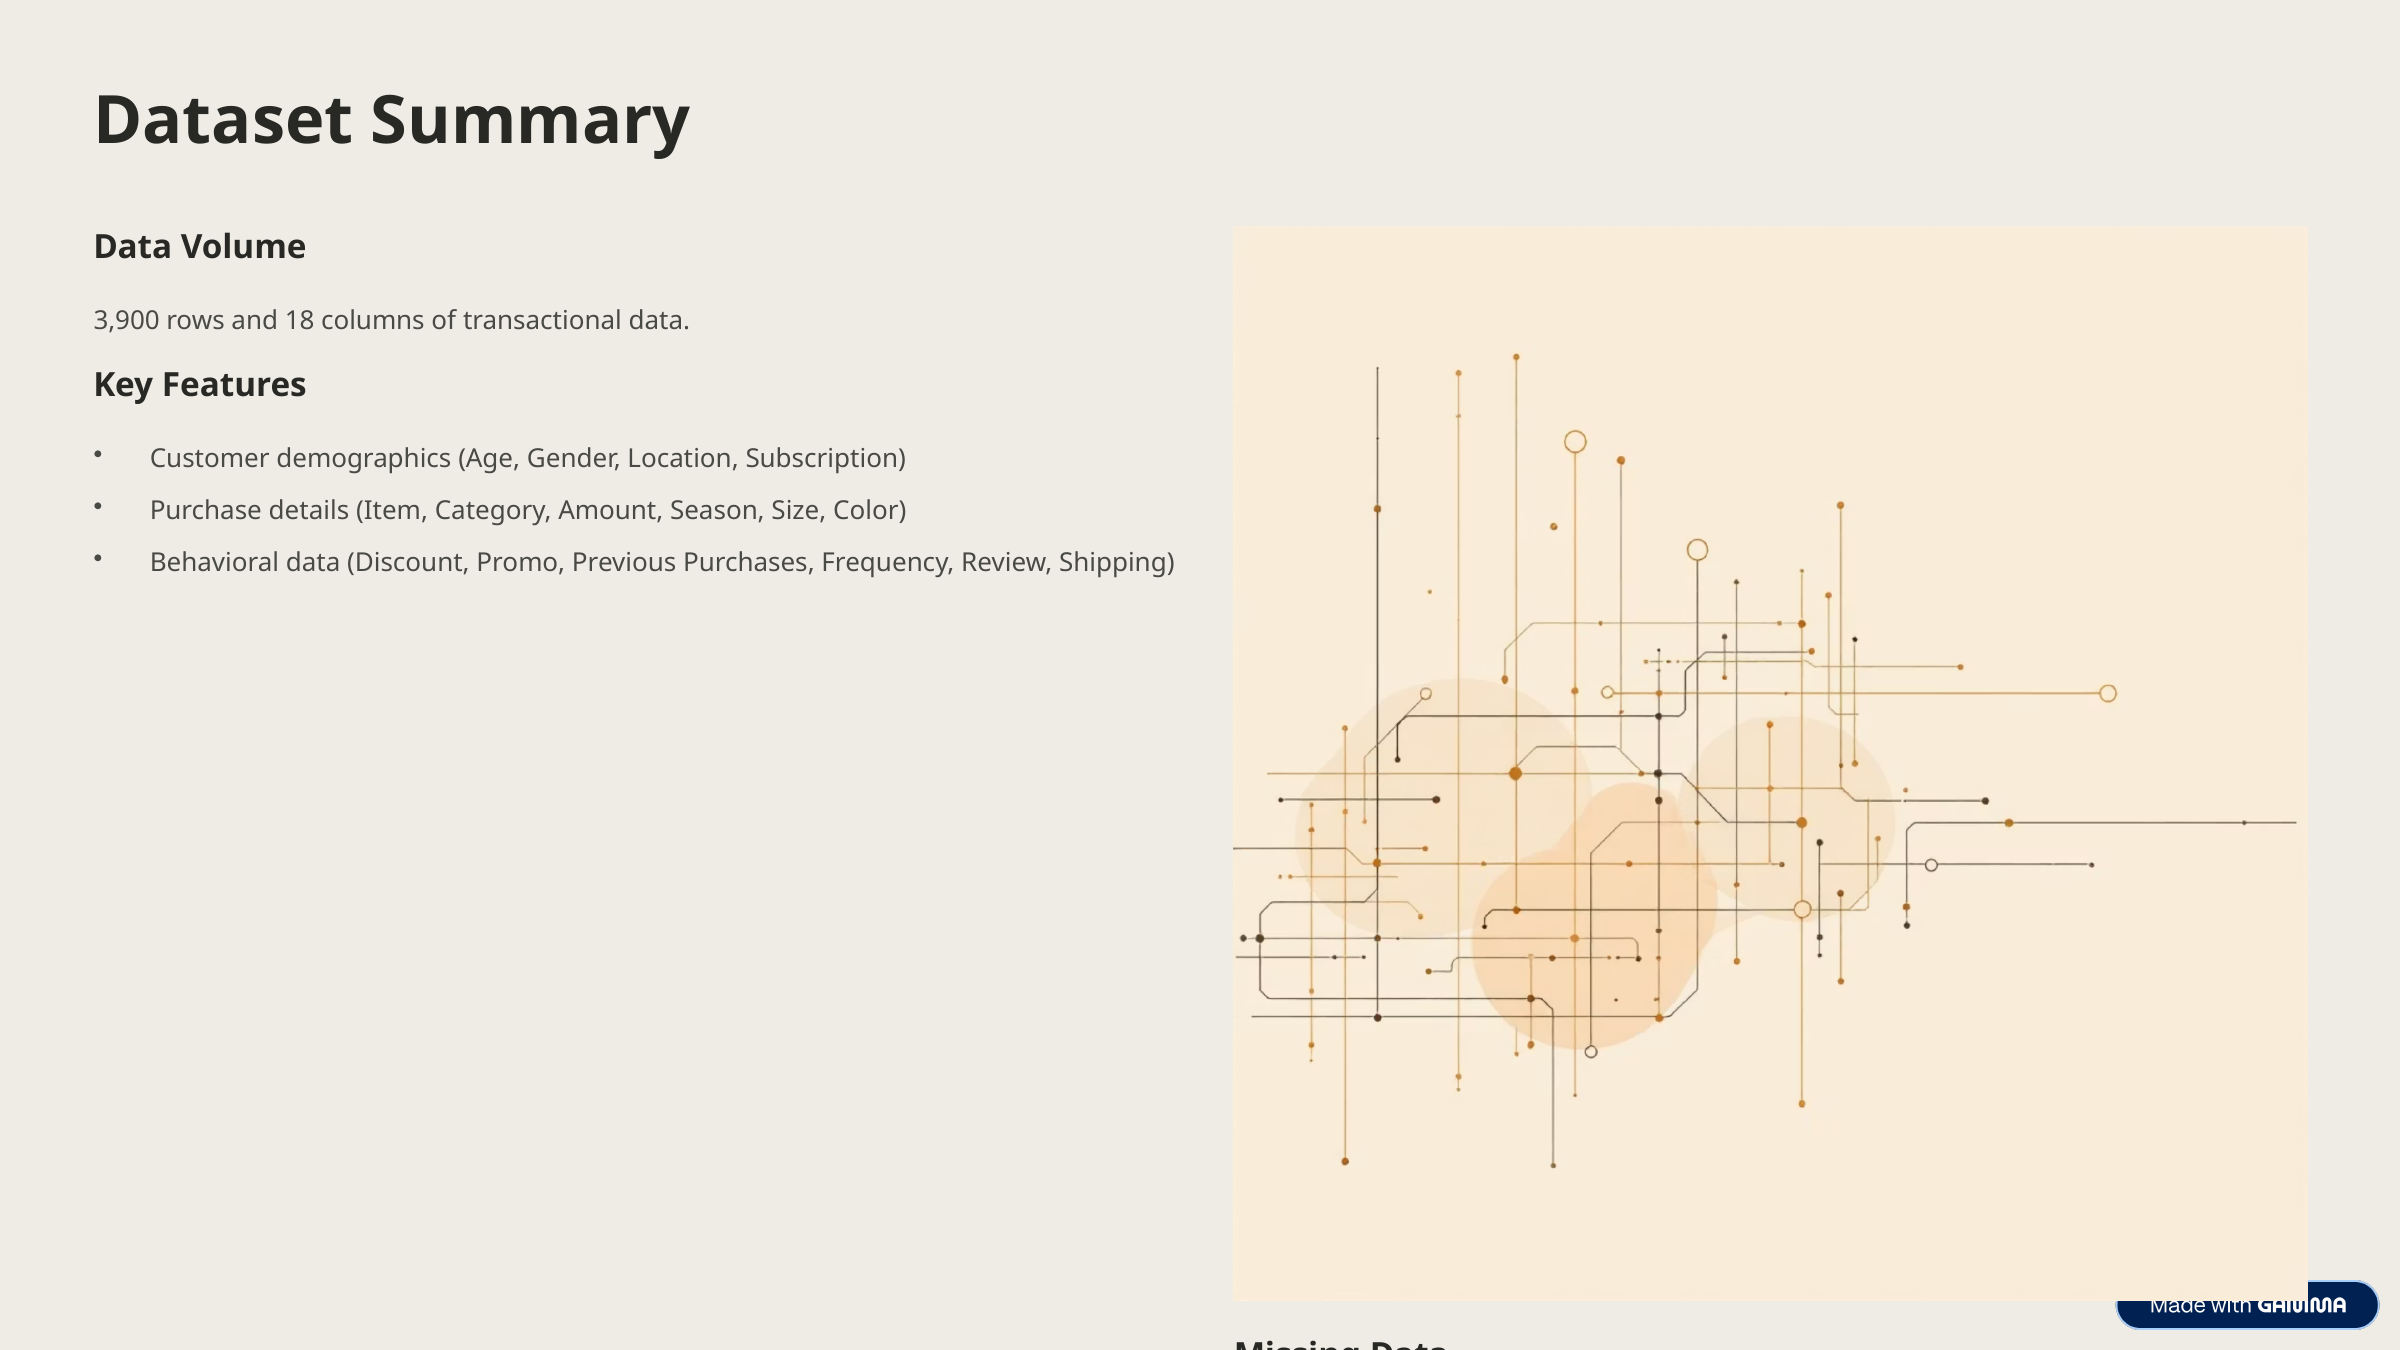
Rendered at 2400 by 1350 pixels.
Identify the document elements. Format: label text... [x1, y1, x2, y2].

text_box 3,900 rows and 18 columns of transactional data. [93, 292, 1168, 335]
picture [1233, 226, 2389, 1339]
text_box Behavioral data (Discount, Promo, Previous Purchases, Frequency, Review, Shipping) [93, 534, 1168, 577]
text_box Data Volume [93, 223, 428, 266]
text_box Customer demographics (Age, Gender, Location, Subscription) [93, 429, 1168, 473]
text_box Purchase details (Item, Category, Amount, Season, Size, Color) [93, 482, 1168, 525]
text_box Dataset Summary [93, 73, 762, 157]
text_box Key Features [93, 361, 428, 404]
text_box Missing Data [1233, 1330, 1568, 1350]
